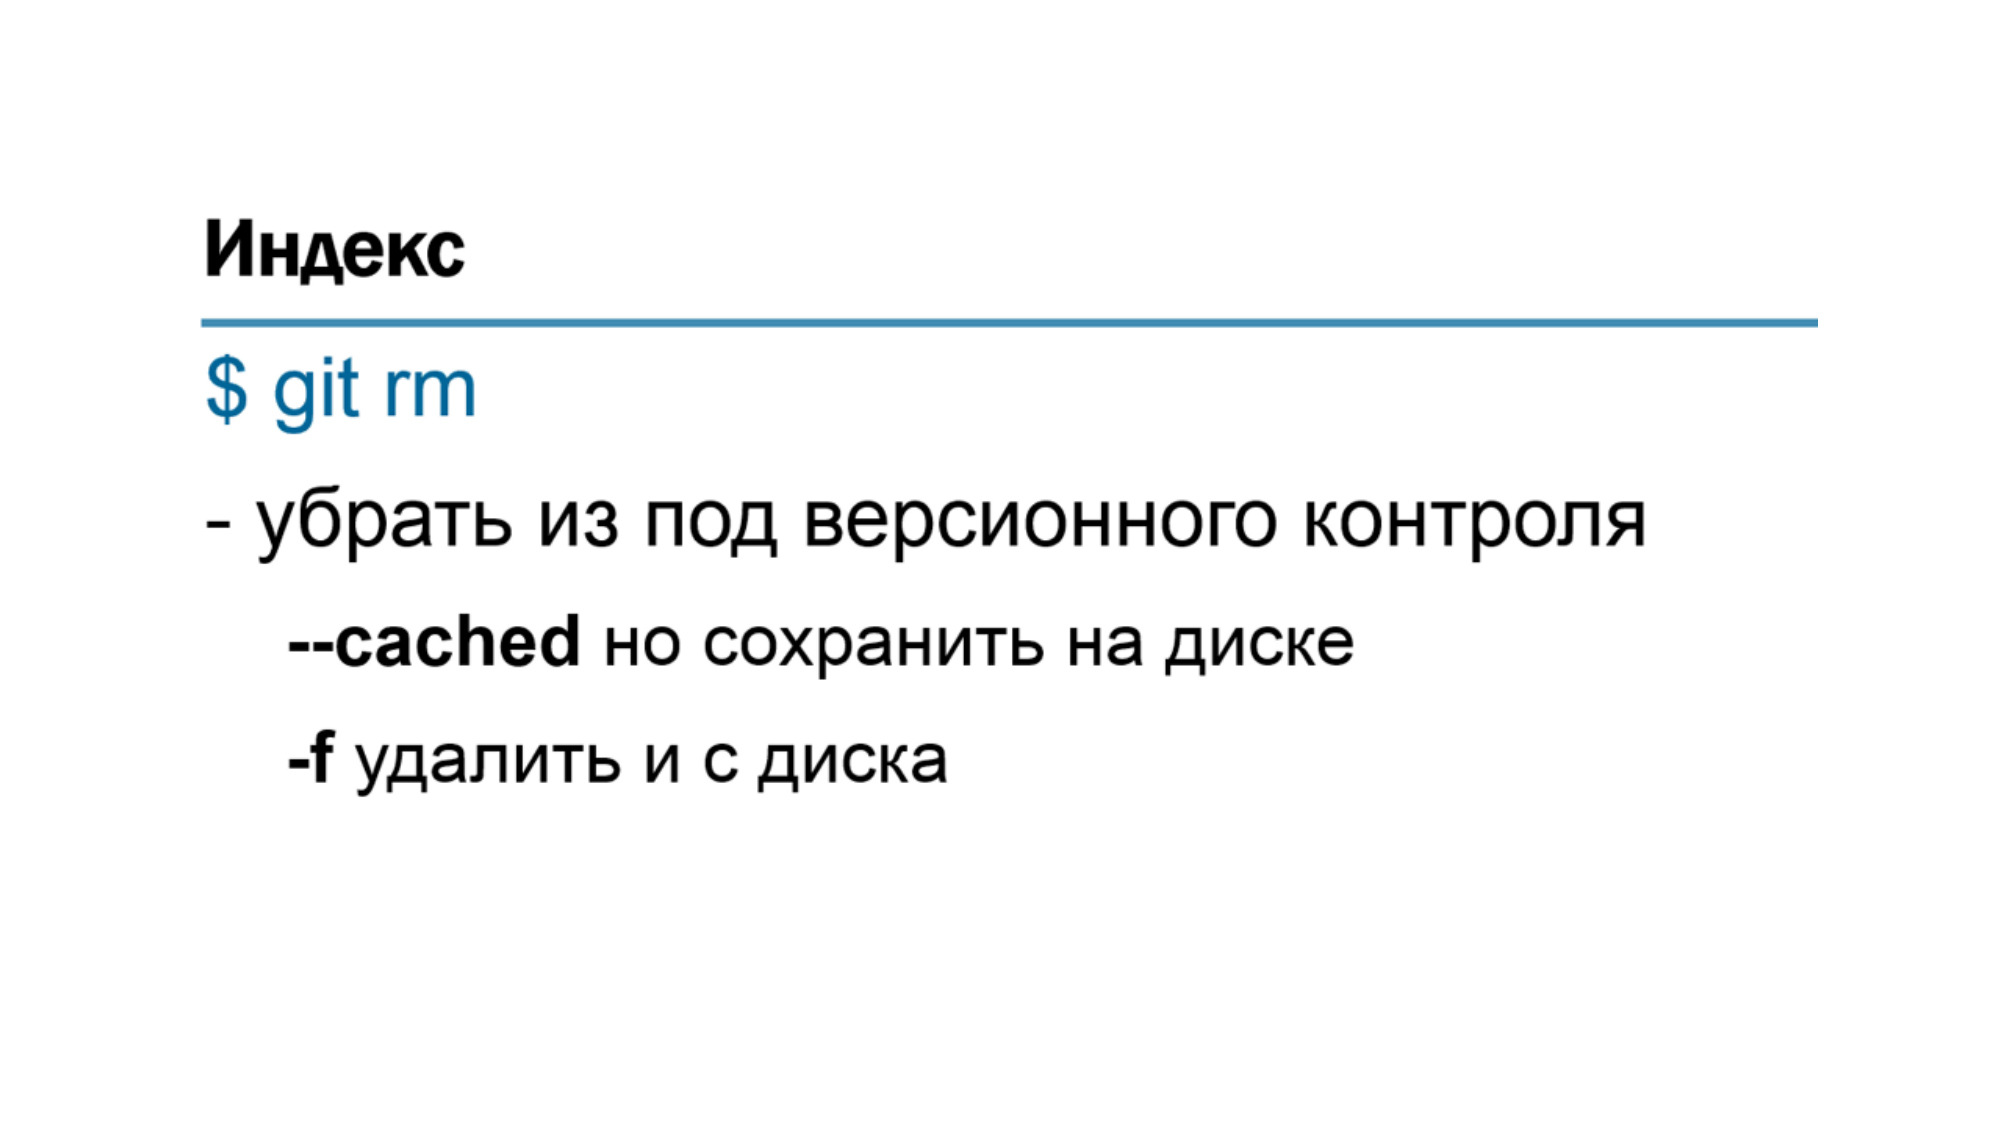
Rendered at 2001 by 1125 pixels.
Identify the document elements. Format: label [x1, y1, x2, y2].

picture [182, 195, 1818, 930]
